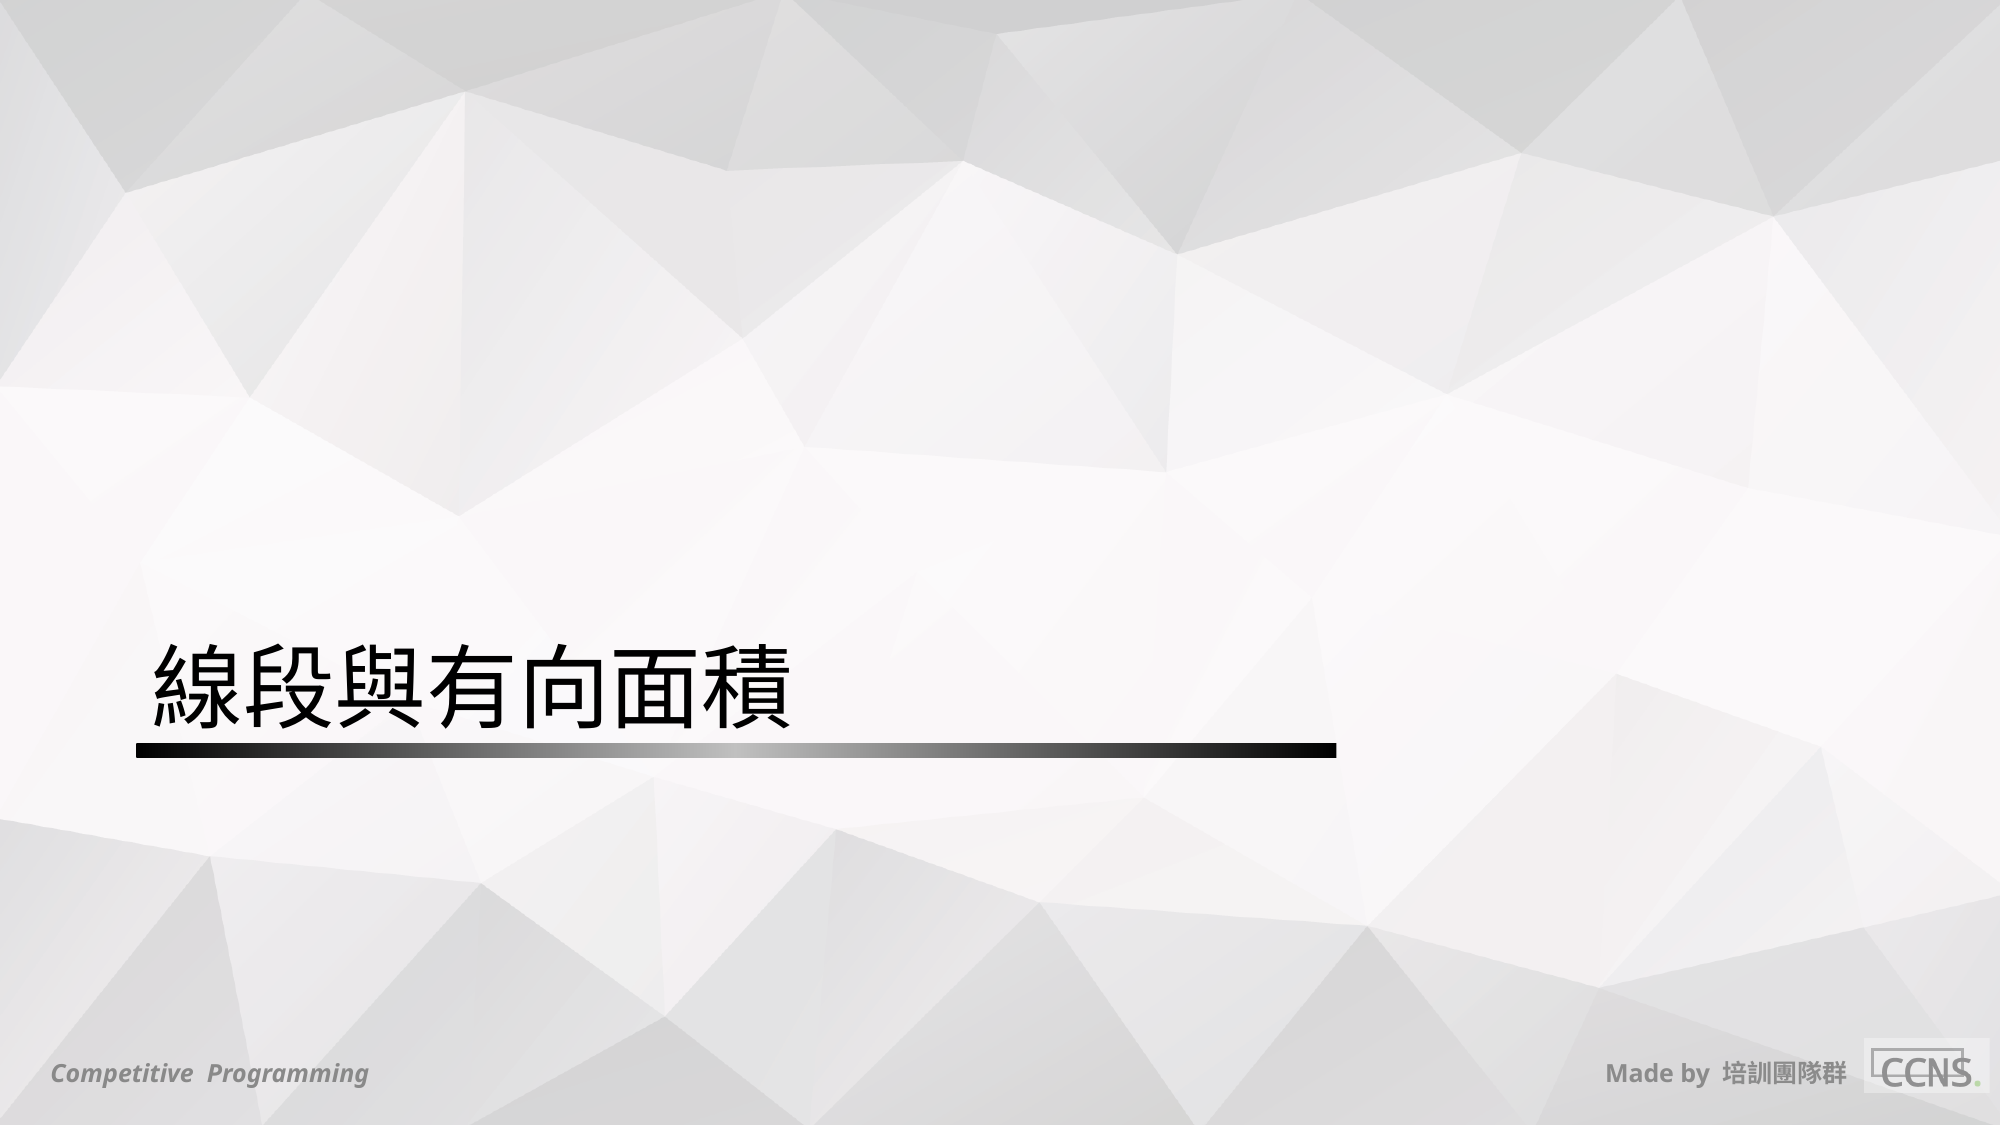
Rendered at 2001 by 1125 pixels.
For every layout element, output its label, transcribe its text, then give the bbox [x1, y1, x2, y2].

title 線段與有向面積 [136, 280, 1862, 749]
picture [0, 0, 2000, 1125]
